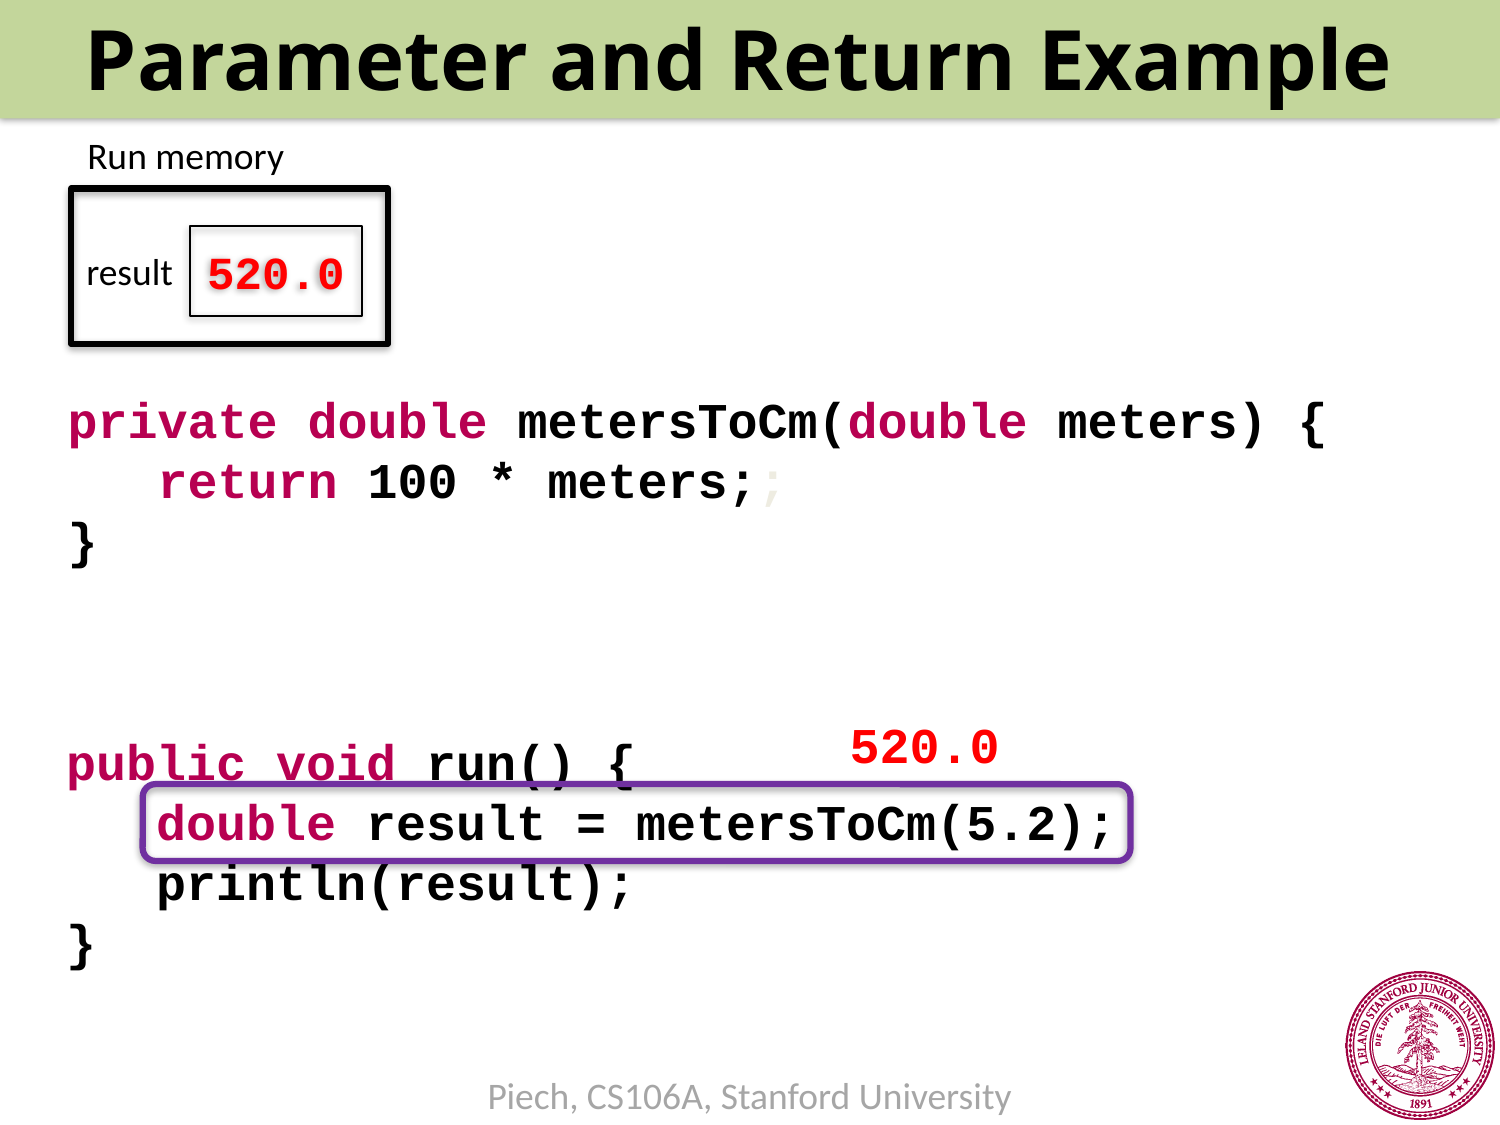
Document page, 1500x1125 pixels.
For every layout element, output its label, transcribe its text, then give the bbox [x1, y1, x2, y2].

text_box [141, 783, 1132, 862]
text_box 520.0 [834, 706, 1015, 781]
text_box [71, 188, 389, 345]
text_box public void run() { double result = metersToCm(5.2); println(result); } [51, 722, 1450, 915]
text_box Parameter and Return Example [0, 0, 1500, 122]
picture [1345, 971, 1495, 1120]
list private double metersToCm(double meters) { return 100 * meters;; } [52, 200, 1451, 1030]
text_box Run memory [72, 124, 300, 185]
